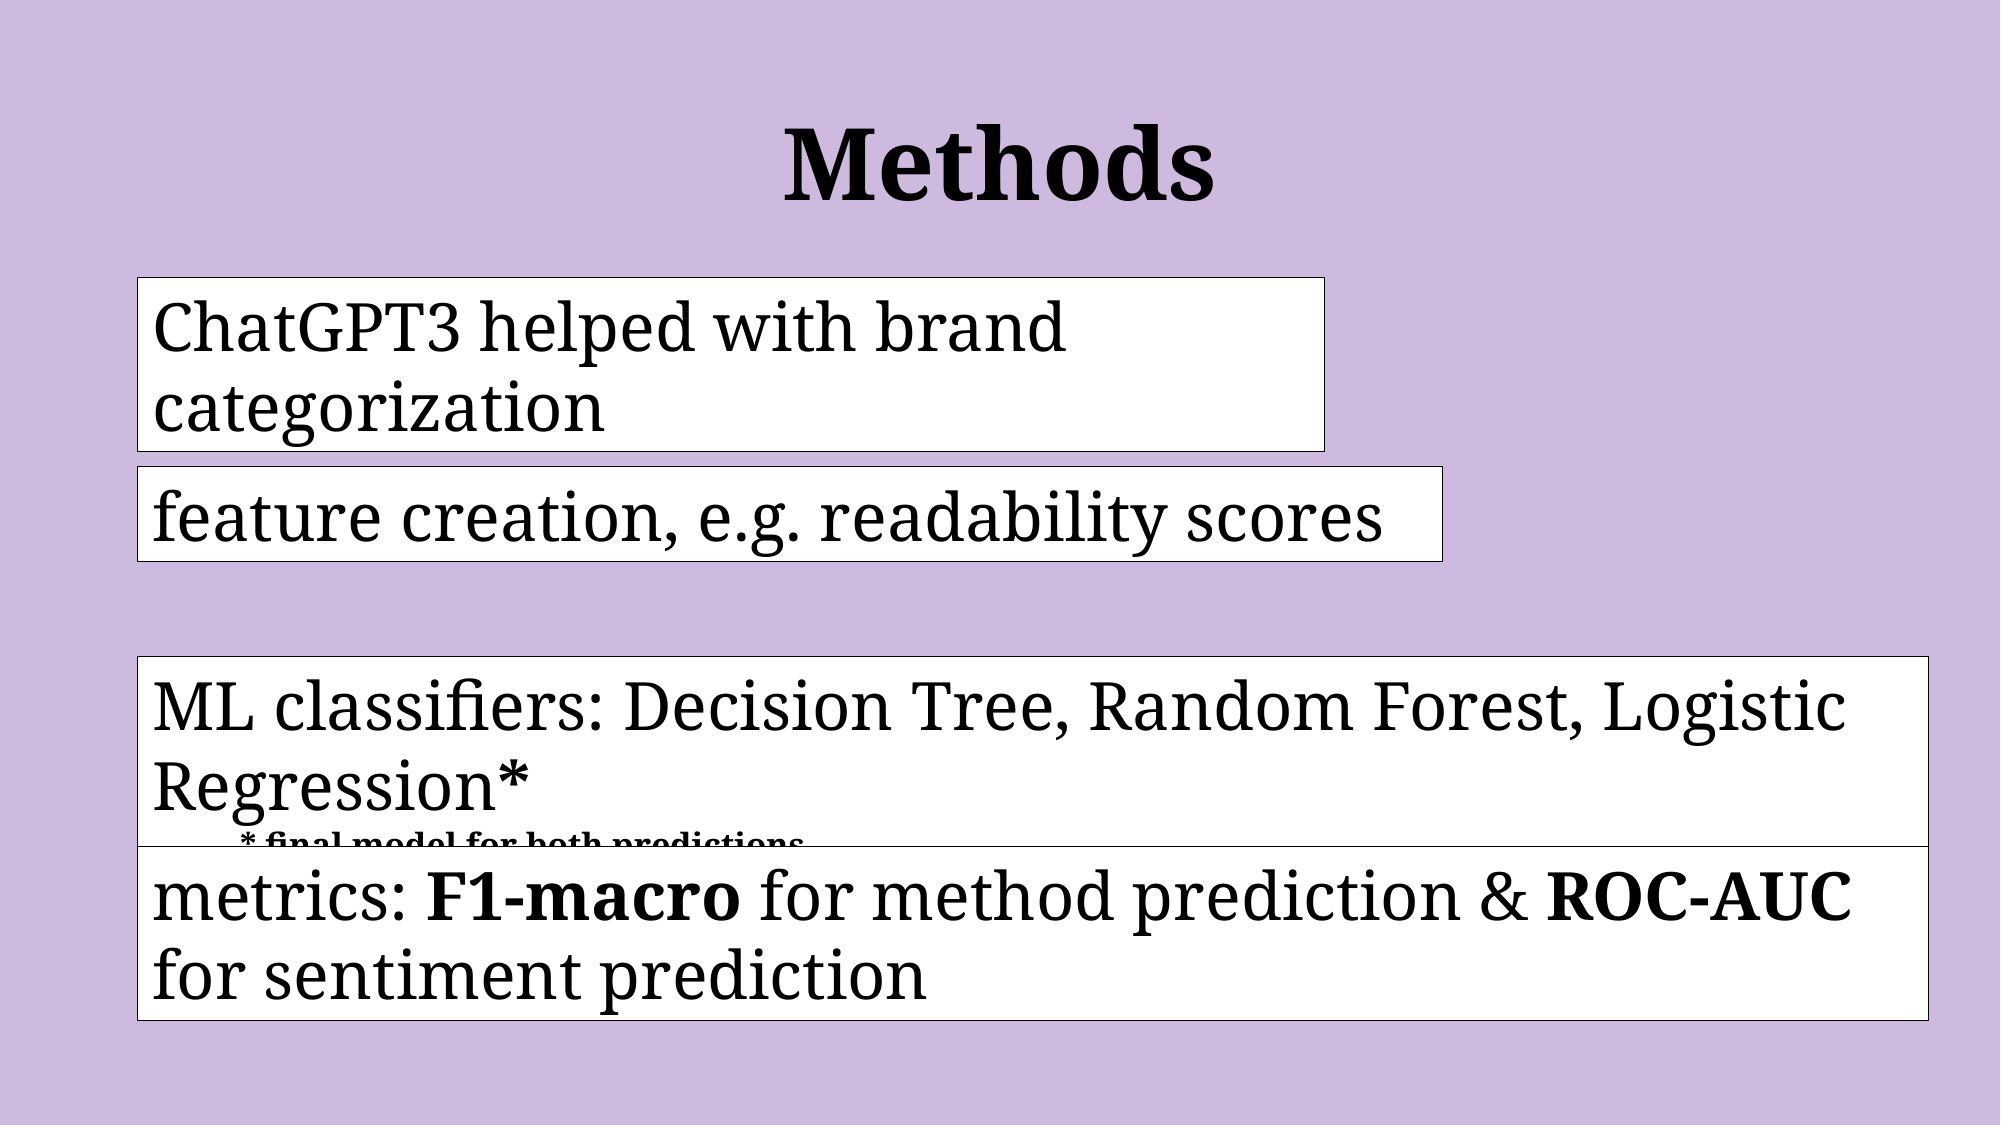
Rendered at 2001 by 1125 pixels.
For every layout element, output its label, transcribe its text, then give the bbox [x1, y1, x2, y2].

text_box metrics: F1-macro for method prediction & ROC-AUC for sentiment prediction [137, 846, 1929, 1021]
text_box feature creation, e.g. readability scores [137, 466, 1443, 562]
text_box ChatGPT3 helped with brand categorization [137, 277, 1325, 452]
title Methods [137, 59, 1863, 278]
text_box ML classifiers: Decision Tree, Random Forest, Logistic Regression* * final model for both predictions [137, 656, 1929, 846]
